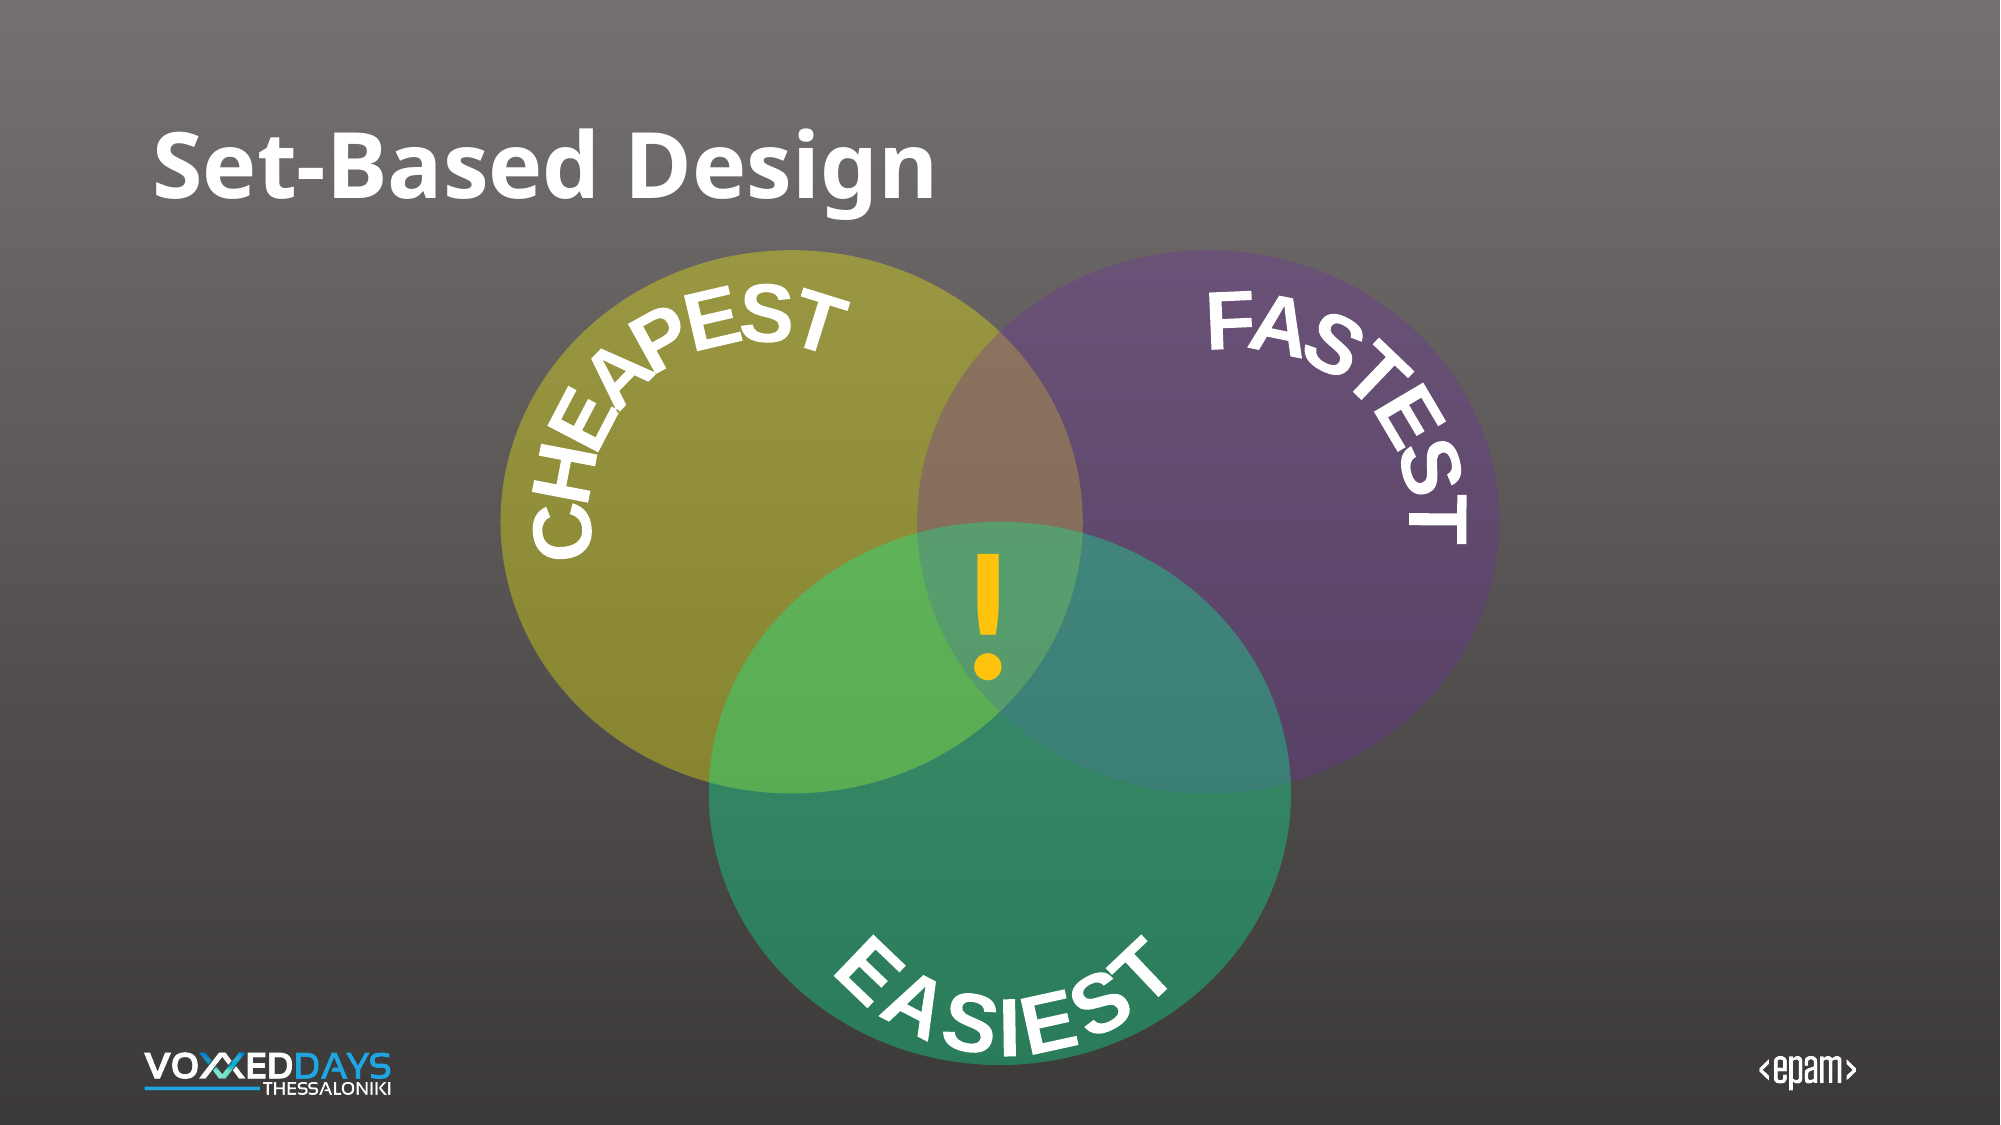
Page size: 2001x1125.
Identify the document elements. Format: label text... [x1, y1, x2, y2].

text_box [916, 278, 1501, 784]
text_box ! [944, 488, 1034, 724]
picture [137, 1044, 397, 1103]
text_box [499, 278, 1000, 783]
picture [1752, 1052, 1863, 1094]
text_box [707, 522, 1293, 1067]
title Set-Based Design [137, 59, 1863, 278]
